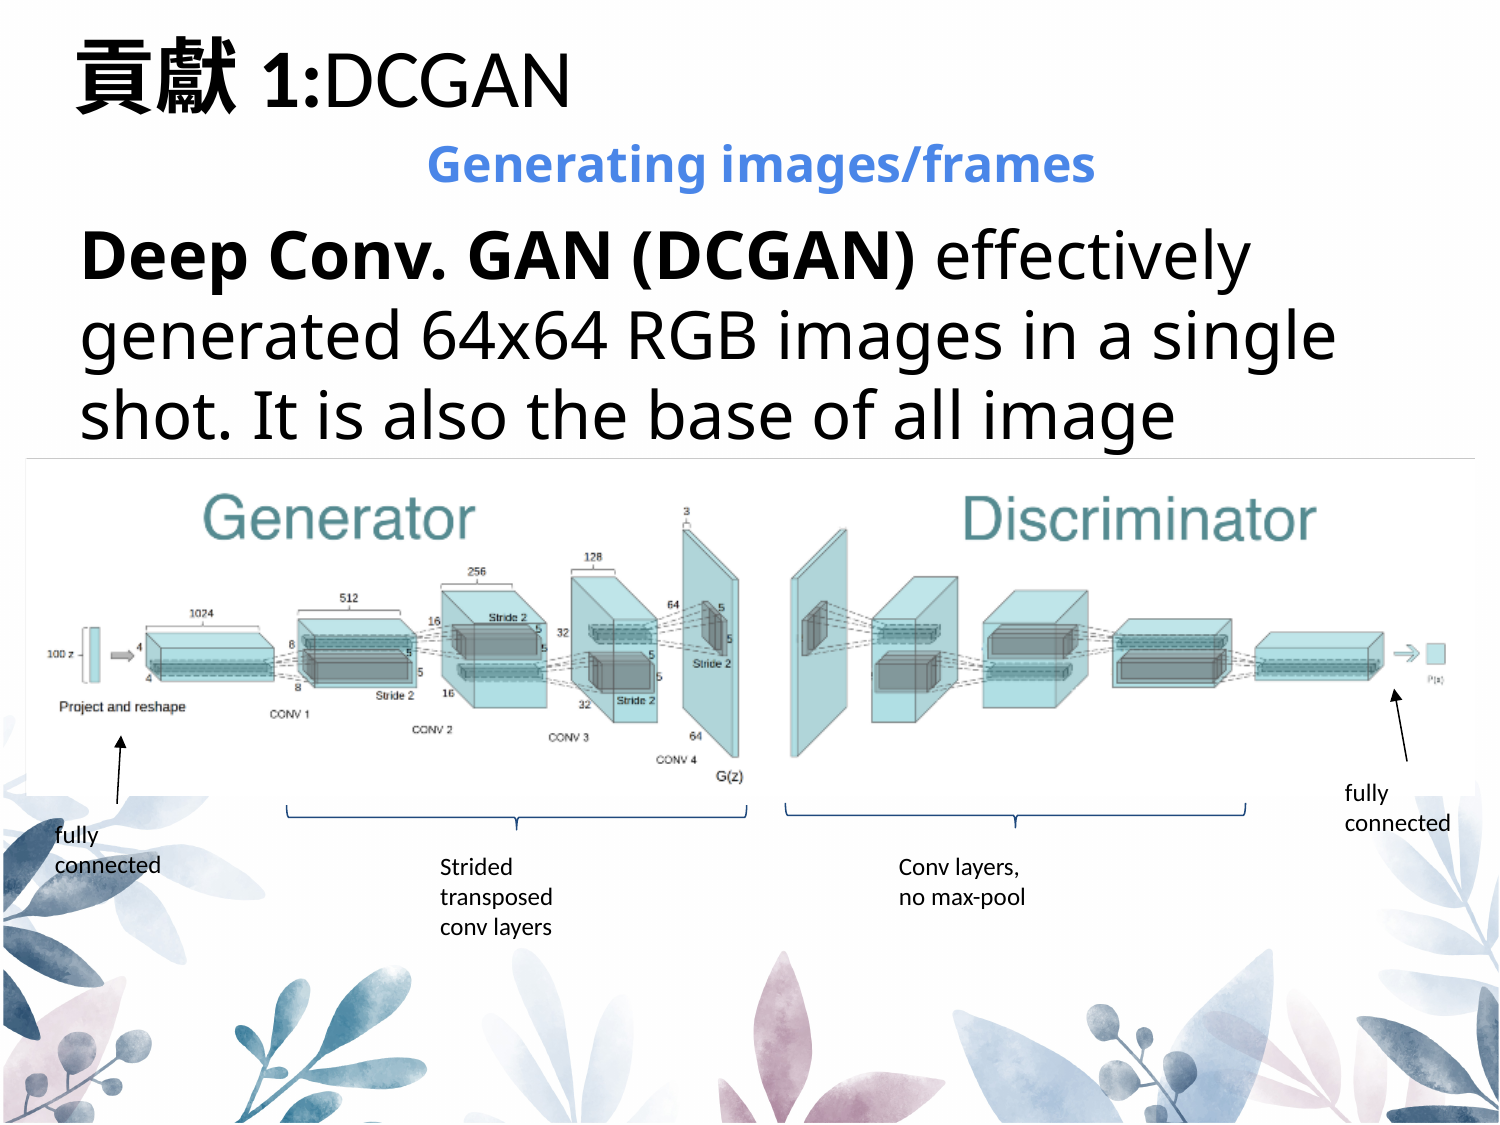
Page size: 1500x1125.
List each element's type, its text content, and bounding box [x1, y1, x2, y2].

text_box Conv layers, no max-pool [883, 835, 1067, 930]
text_box [286, 805, 747, 830]
text_box fully connected [39, 804, 194, 884]
text_box [785, 804, 1246, 828]
picture [0, 0, 1500, 1125]
title Generating images/frames [63, 117, 1461, 212]
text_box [1393, 688, 1408, 762]
list Deep Conv. GAN (DCGAN) effectively generated 64x64 RGB images in a single shot. It is also the base of all image generation GAN architectures. [64, 197, 1454, 342]
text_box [116, 735, 122, 805]
text_box fully connected [1329, 761, 1485, 842]
text_box Strided transposed conv layers [425, 835, 608, 962]
text_box 貢獻1:DCGAN [57, 16, 607, 132]
